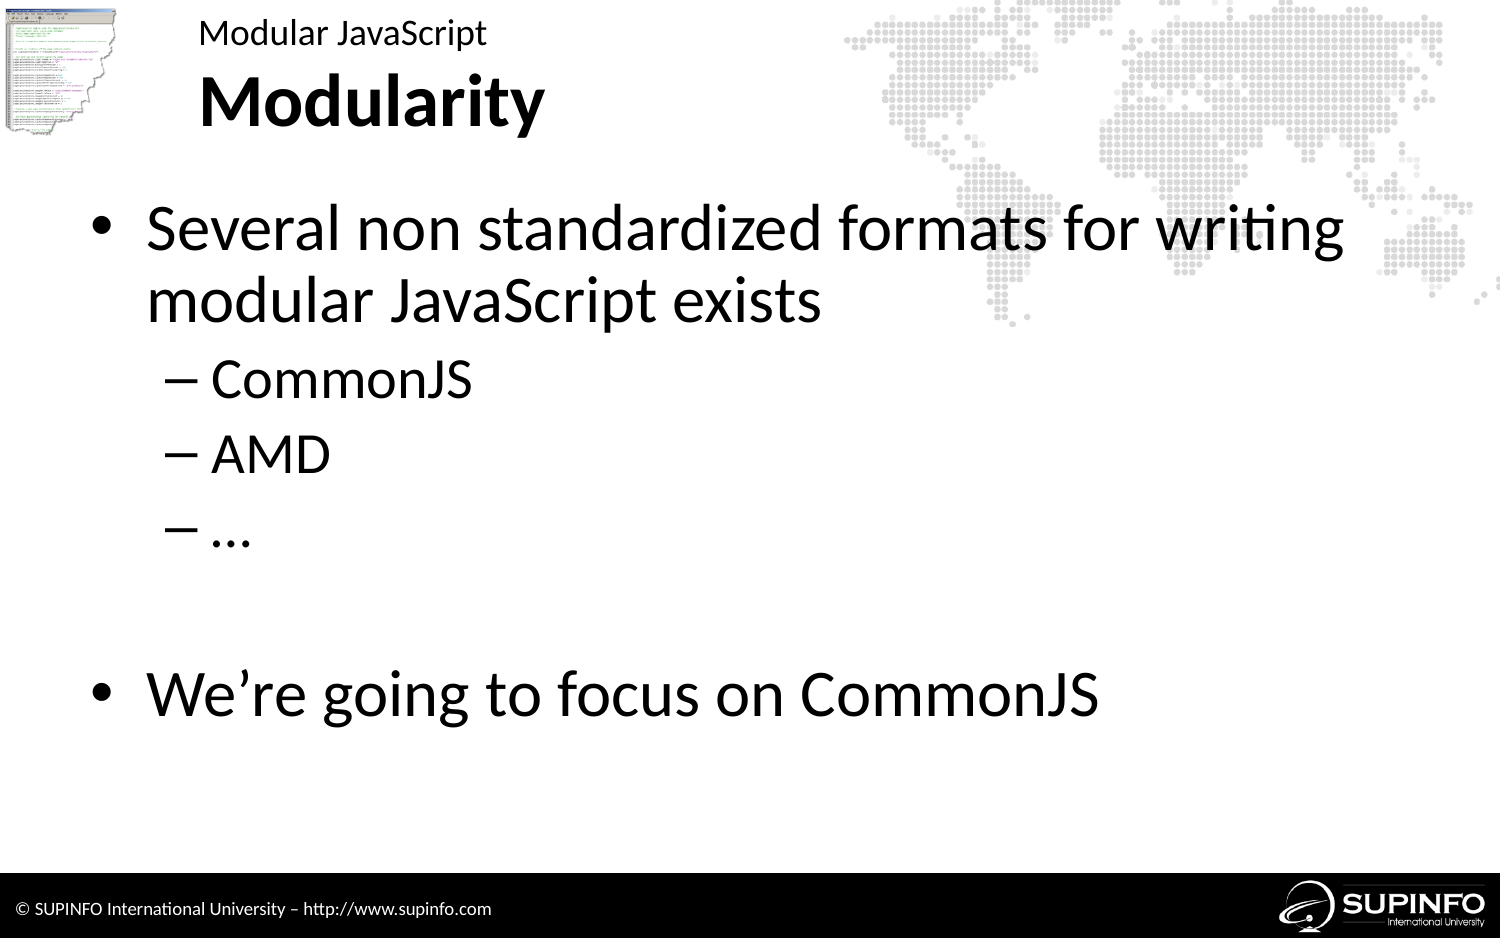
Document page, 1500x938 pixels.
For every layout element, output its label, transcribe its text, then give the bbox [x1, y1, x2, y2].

title Modularity [182, 56, 1459, 139]
picture [844, 0, 1500, 327]
picture [5, 7, 118, 138]
list Modular JavaScript [182, 0, 1460, 56]
picture [1269, 870, 1494, 938]
list Several non standardized formats for writing modular JavaScript exists CommonJS AMD … We’re going to focus on CommonJS [74, 184, 1460, 880]
